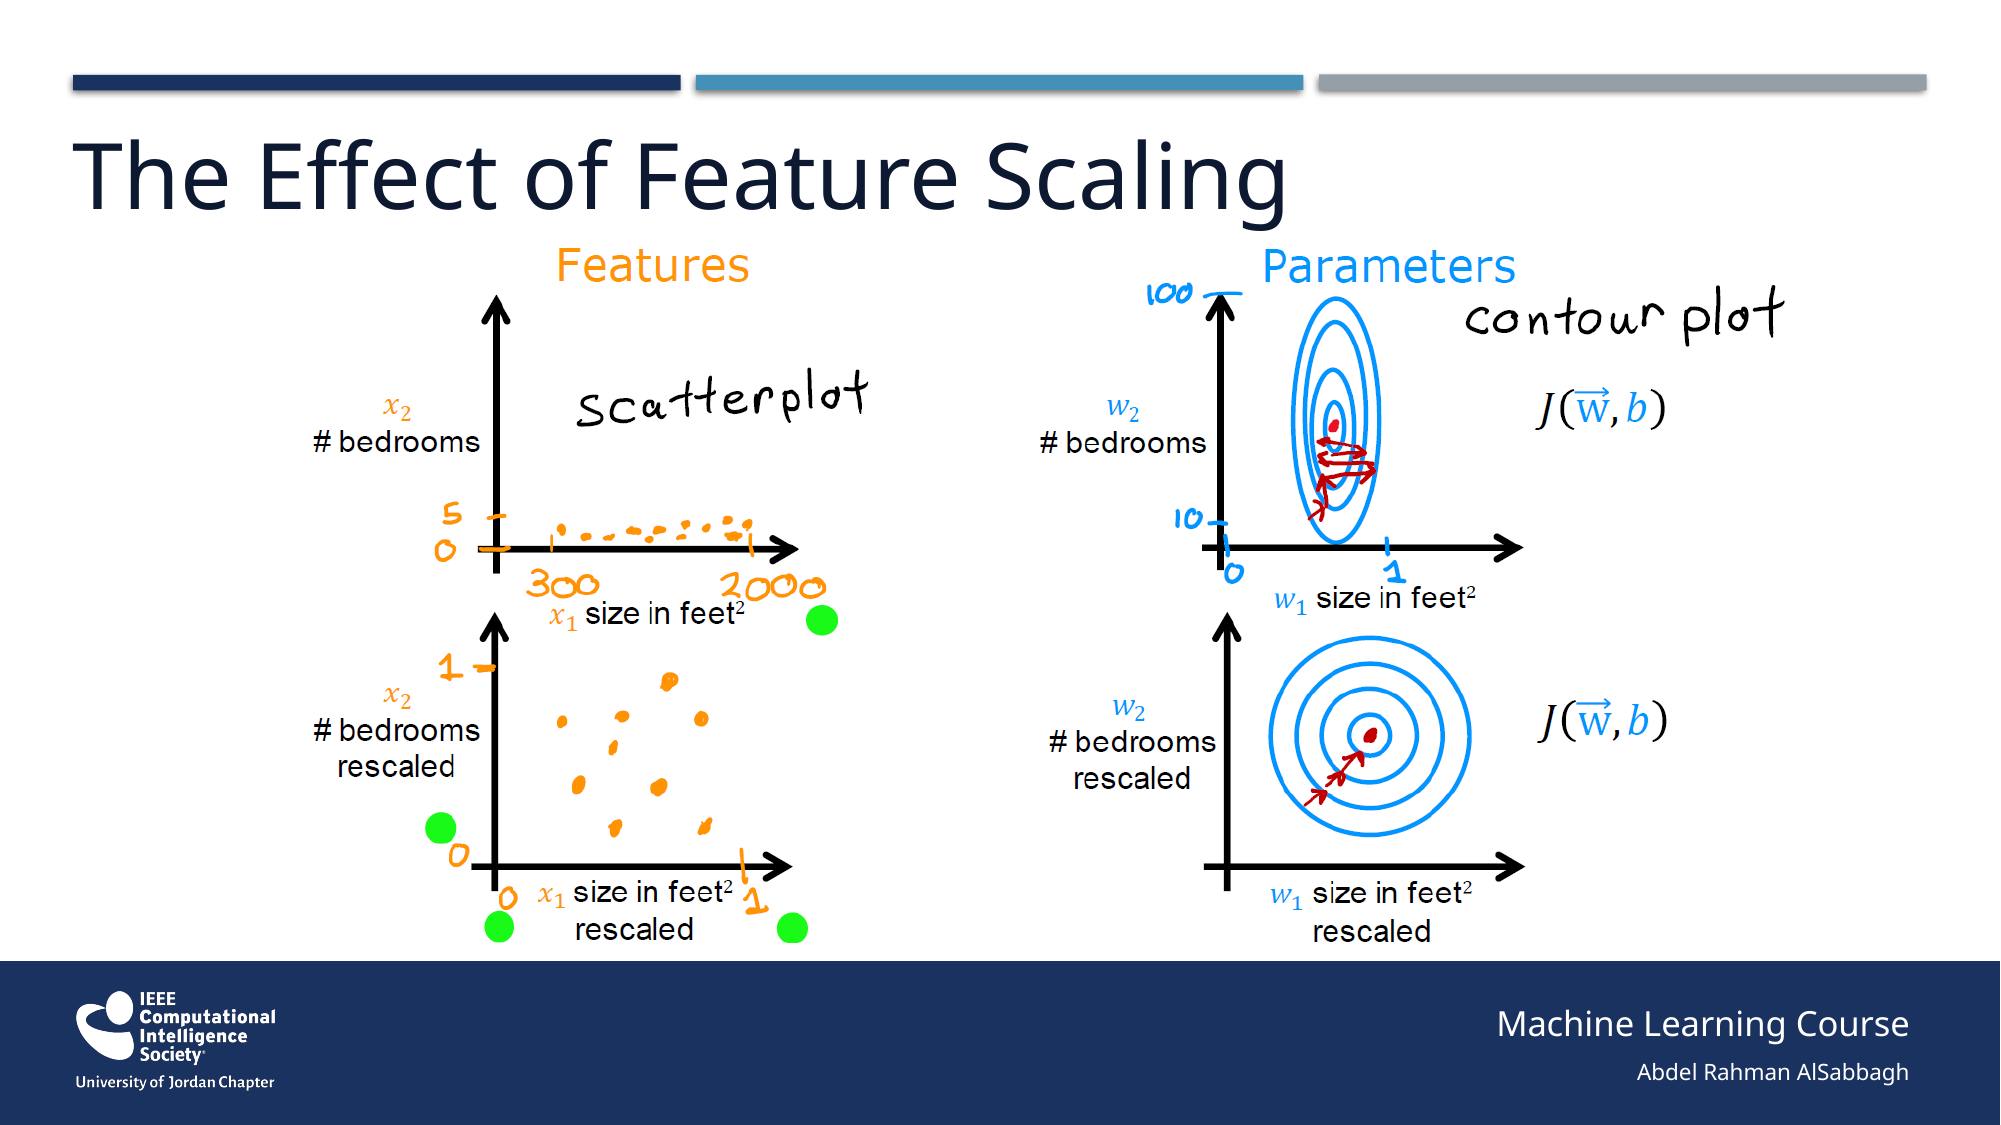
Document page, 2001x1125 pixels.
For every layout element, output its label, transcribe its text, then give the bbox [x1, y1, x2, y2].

text_box The Effect of Feature Scaling [57, 110, 1862, 225]
picture [951, 244, 1826, 962]
list Machine Learning Course Abdel Rahman AlSabbagh [278, 993, 1925, 1093]
picture [74, 991, 276, 1092]
picture [304, 244, 909, 960]
text_box [0, 961, 2000, 1125]
